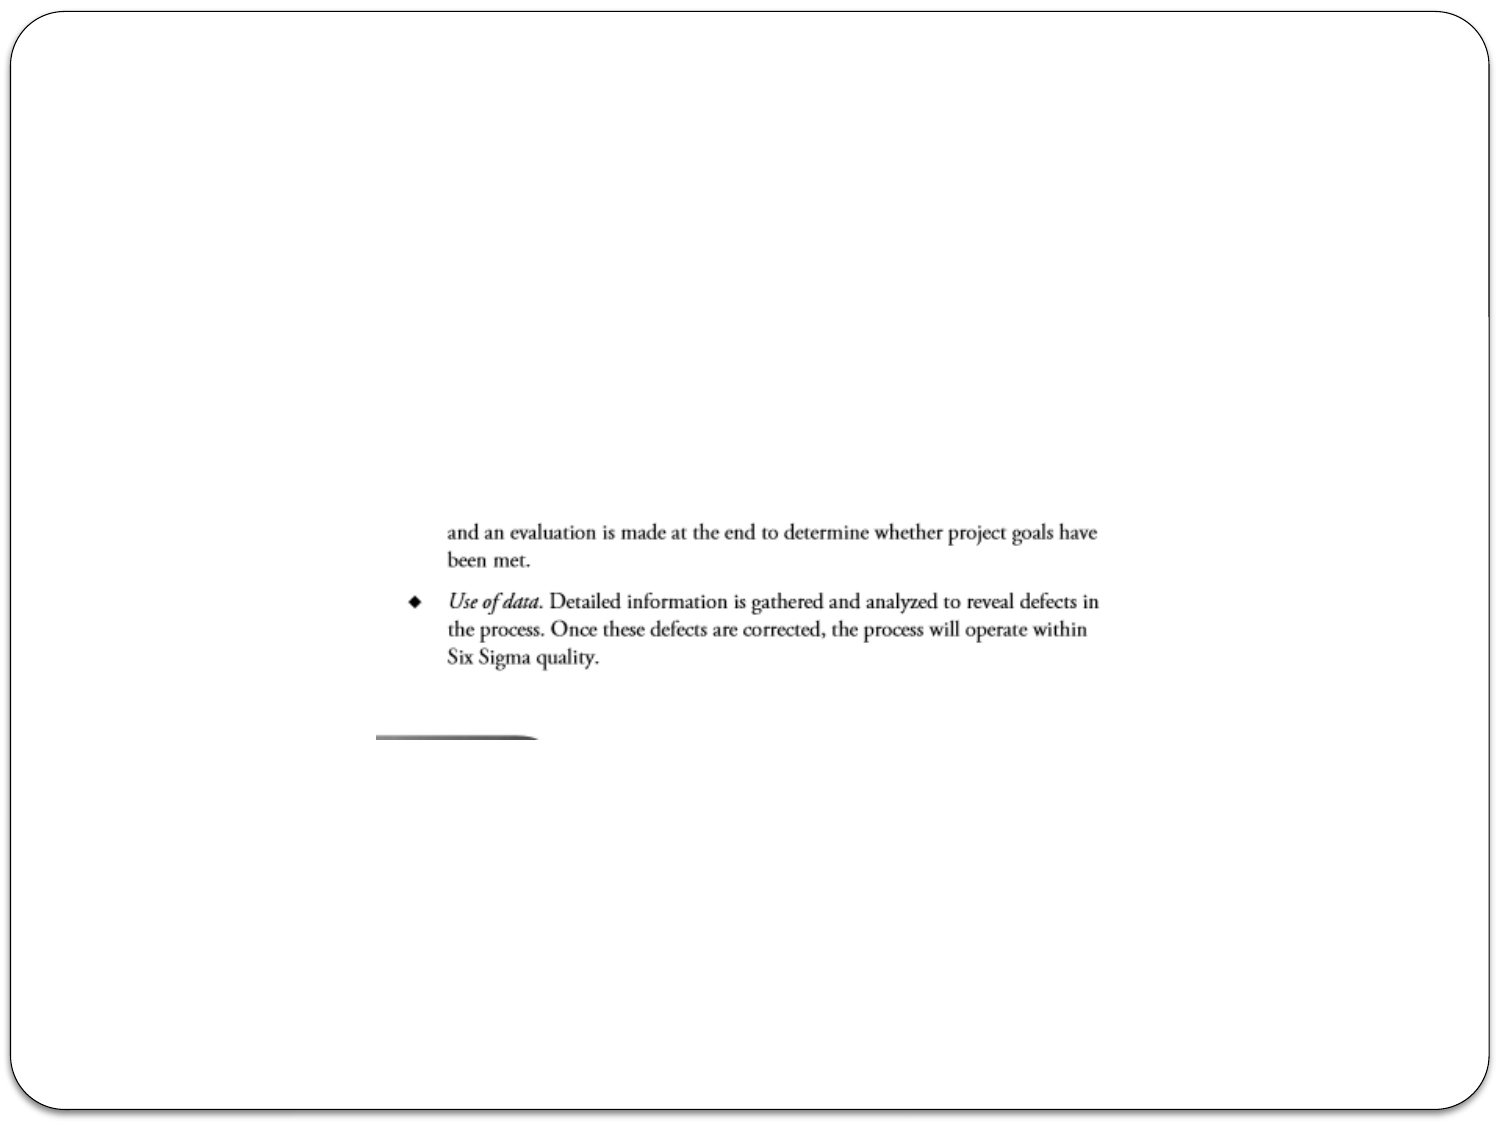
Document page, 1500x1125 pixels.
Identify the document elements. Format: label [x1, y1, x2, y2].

list [376, 484, 1199, 741]
